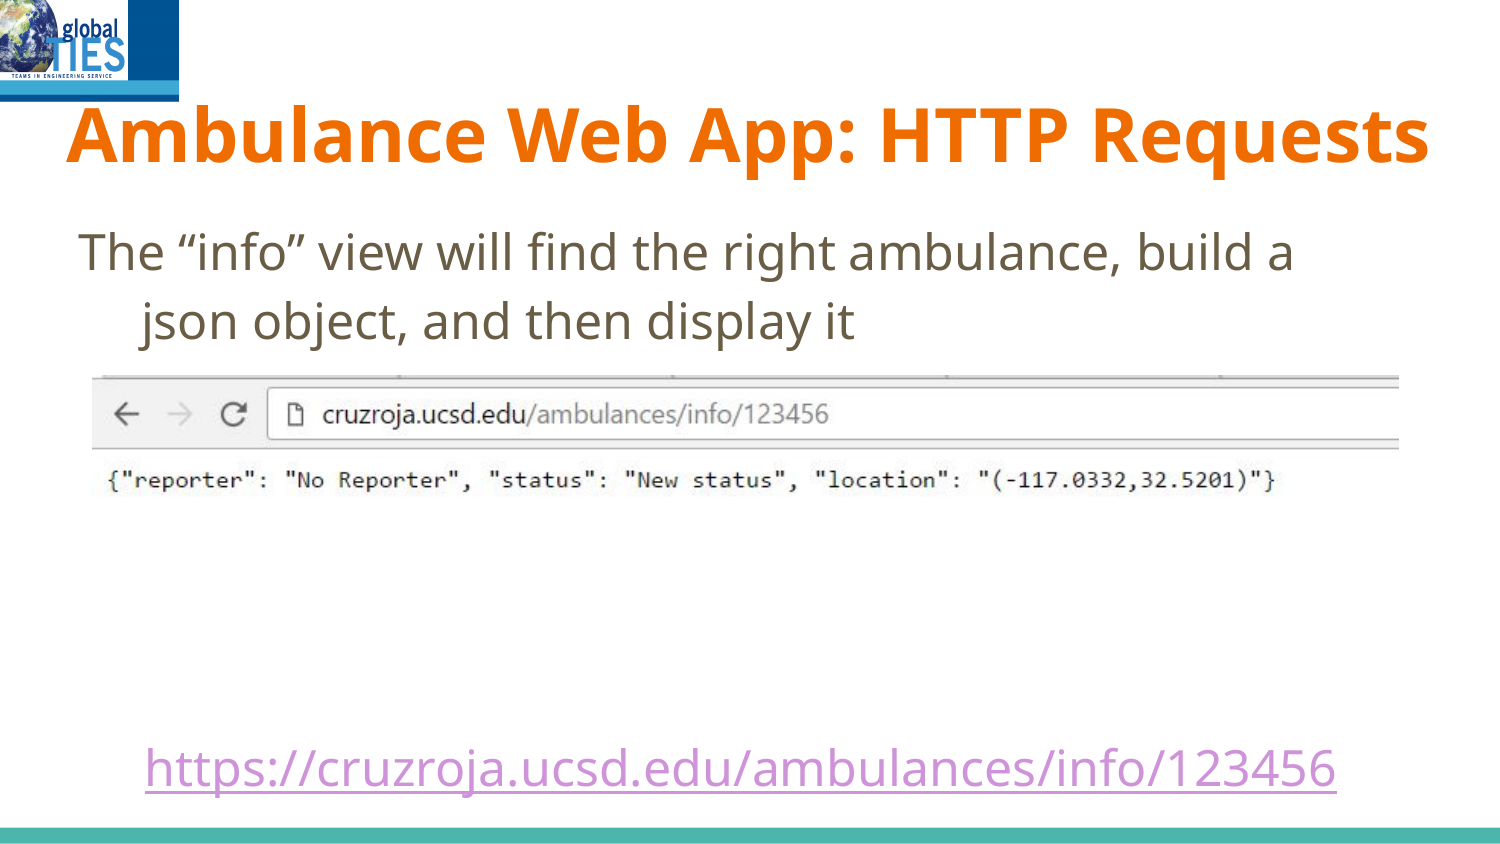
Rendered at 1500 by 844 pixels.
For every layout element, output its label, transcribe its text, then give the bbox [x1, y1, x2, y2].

list https://cruzroja.ucsd.edu/ambulances/info/123456 [51, 711, 1431, 844]
picture [92, 375, 1399, 586]
list The “info” view will find the right ambulance, build a json object, and then display it [51, 196, 1378, 485]
picture [0, 0, 179, 102]
title Ambulance Web App: HTTP Requests [51, 72, 1449, 189]
